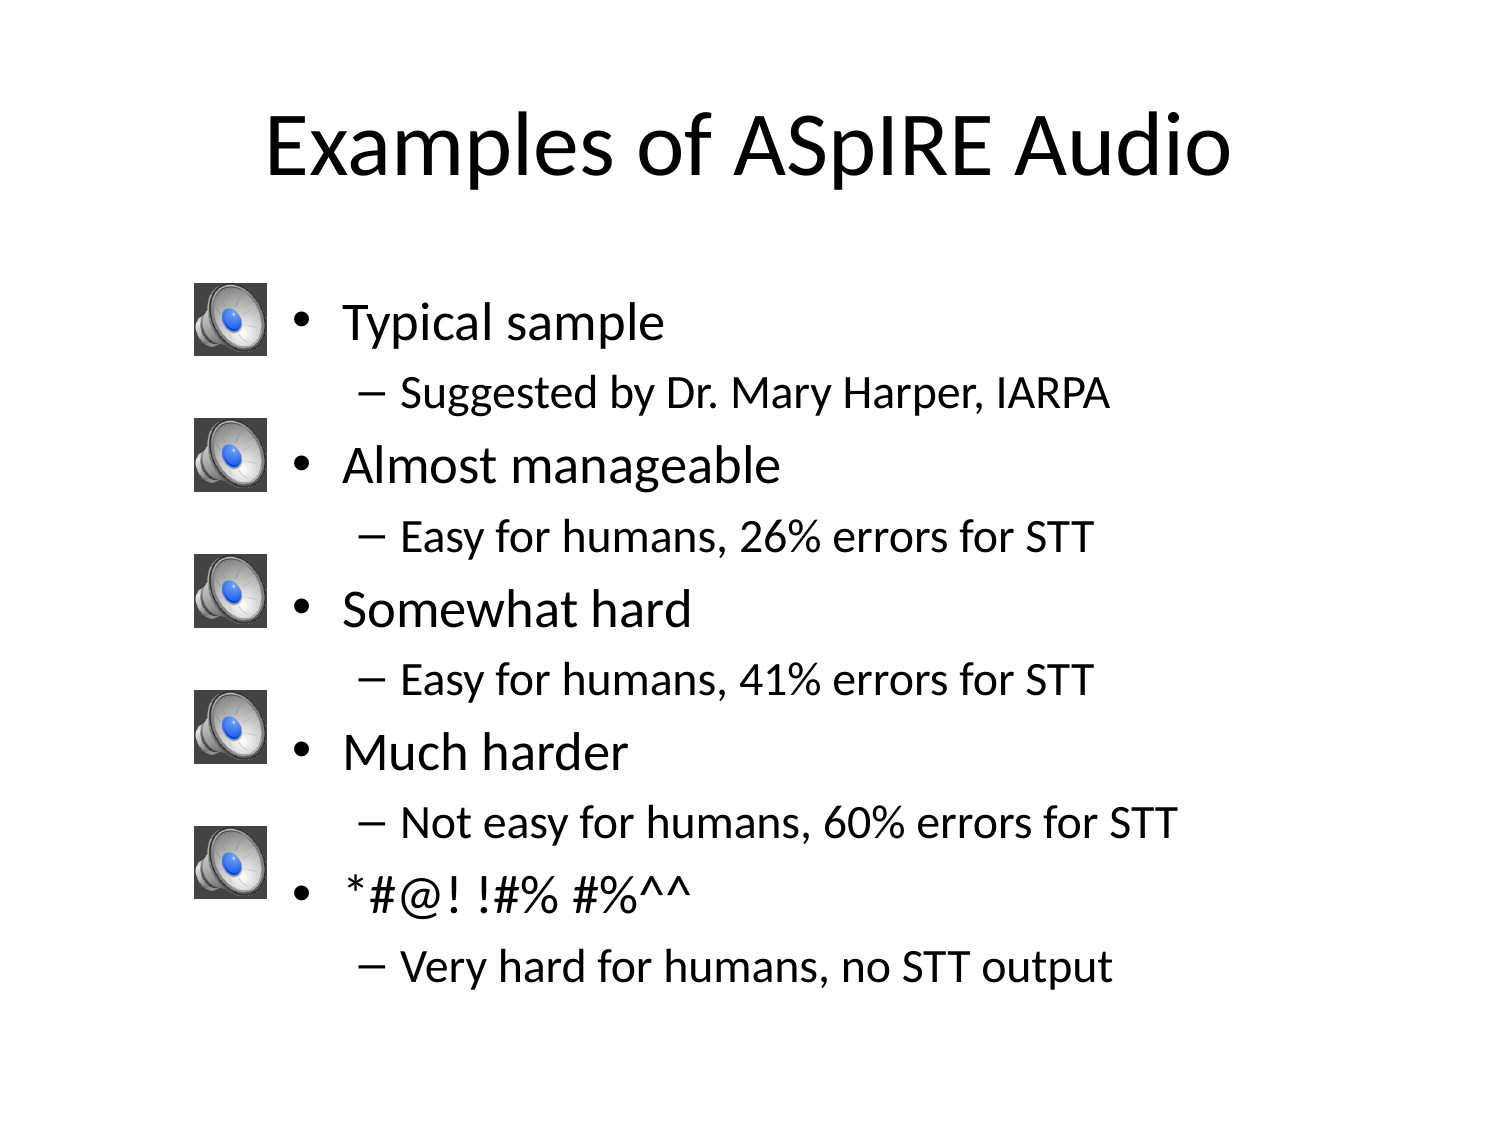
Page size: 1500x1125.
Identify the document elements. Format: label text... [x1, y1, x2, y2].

picture [192, 824, 269, 901]
picture [192, 281, 269, 357]
picture [192, 417, 269, 493]
title Examples of ASpIRE Audio [75, 45, 1425, 233]
picture [192, 689, 269, 765]
list Typical sample Suggested by Dr. Mary Harper, IARPA Almost manageable Easy for humans, 26% errors for STT Somewhat hard Easy for humans, 41% errors for STT Much harder Not easy for humans, 60% errors for STT *#@! !#% #%^^ Very hard for humans, no STT output [277, 278, 1345, 1004]
picture [192, 553, 269, 629]
